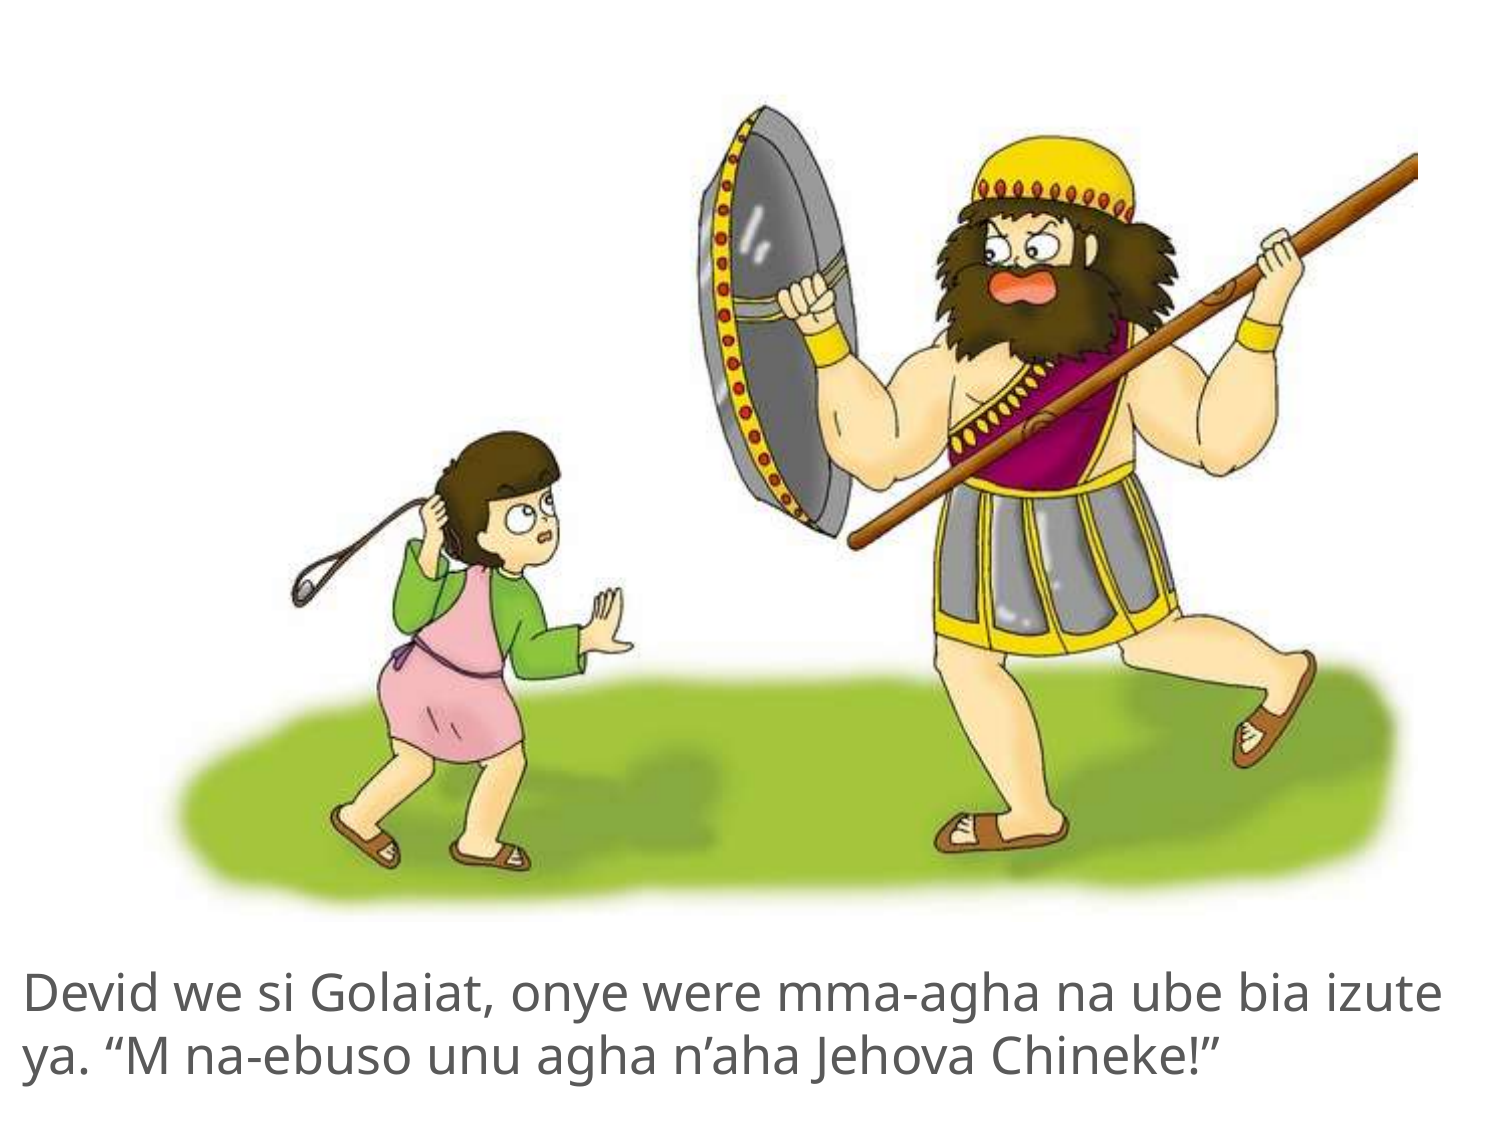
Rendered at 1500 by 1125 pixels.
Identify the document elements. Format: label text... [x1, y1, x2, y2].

text_box Devid we si Golaiat, onye were mma-agha na ube bia izute ya. “M na-ebuso unu agha n’aha Jehova Chineke!” [7, 952, 1493, 1092]
picture [111, 30, 1418, 922]
